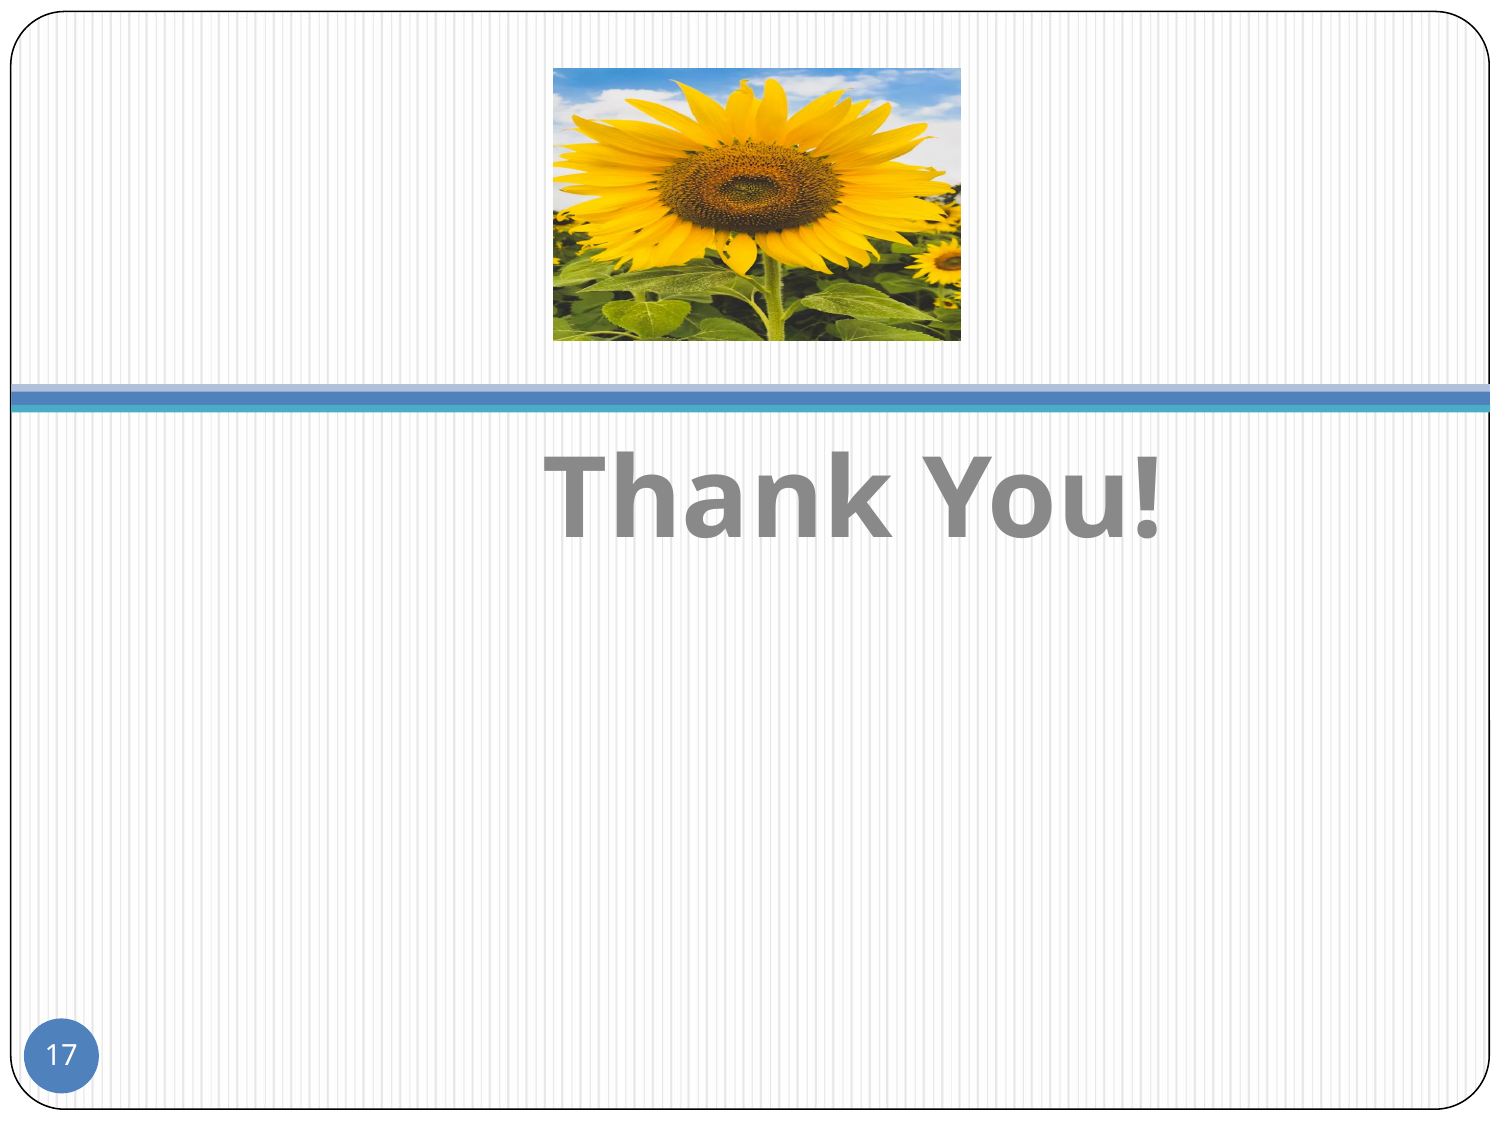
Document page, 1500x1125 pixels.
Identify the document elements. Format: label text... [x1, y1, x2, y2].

picture [12, 413, 1488, 1108]
list Thank You! [118, 417, 1394, 638]
text_box 17 [23, 1018, 99, 1094]
picture [12, 13, 1488, 384]
